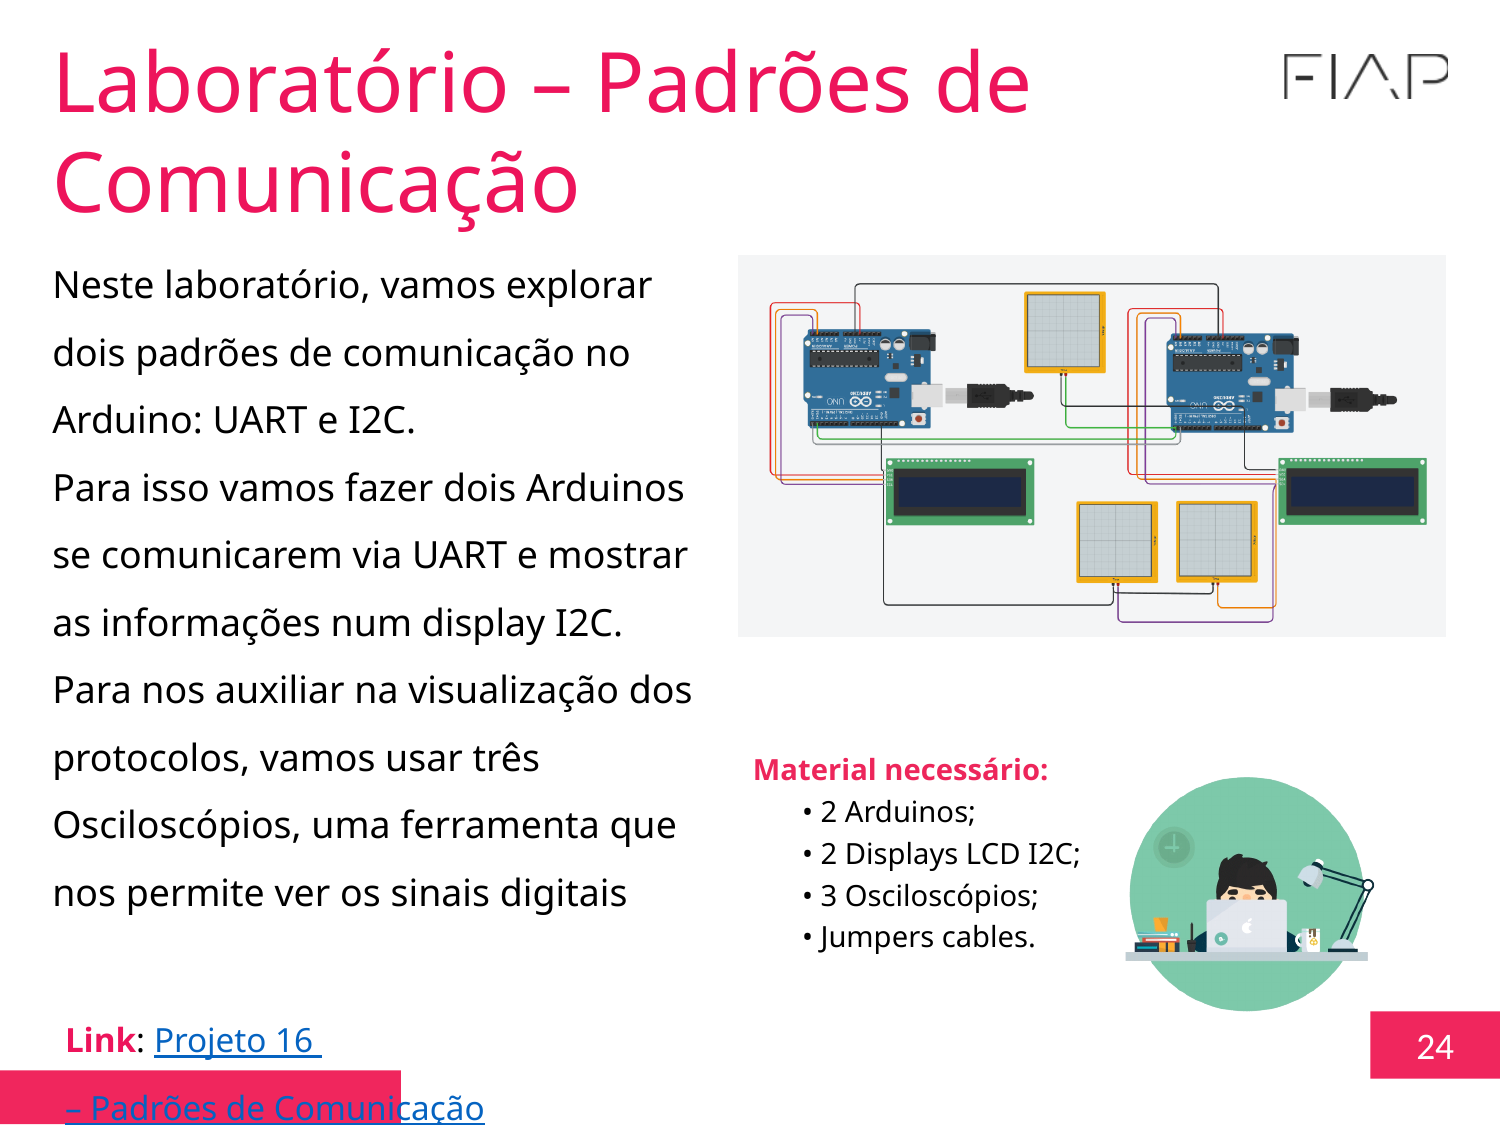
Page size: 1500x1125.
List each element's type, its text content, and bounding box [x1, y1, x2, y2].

picture [738, 255, 1446, 637]
text_box Link: Projeto 16 – Padrões de Comunicação [50, 989, 668, 1125]
picture [1057, 752, 1435, 1036]
text_box Laboratório – Padrões de Comunicação [37, 21, 1075, 237]
text_box Material necessário: • 2 Arduinos; • 2 Displays LCD I2C; • 3 Osciloscópios; • Jumpers cables. [738, 748, 1388, 1083]
text_box Neste laboratório, vamos explorar dois padrões de comunicação no Arduino: UART e I2C. Para isso vamos fazer dois Arduinos se comunicarem via UART e mostrar as informações num display I2C. Para nos auxiliar na visualização dos protocolos, vamos usar três Osciloscópios, uma ferramenta que nos permite ver os sinais digitais [37, 231, 715, 922]
